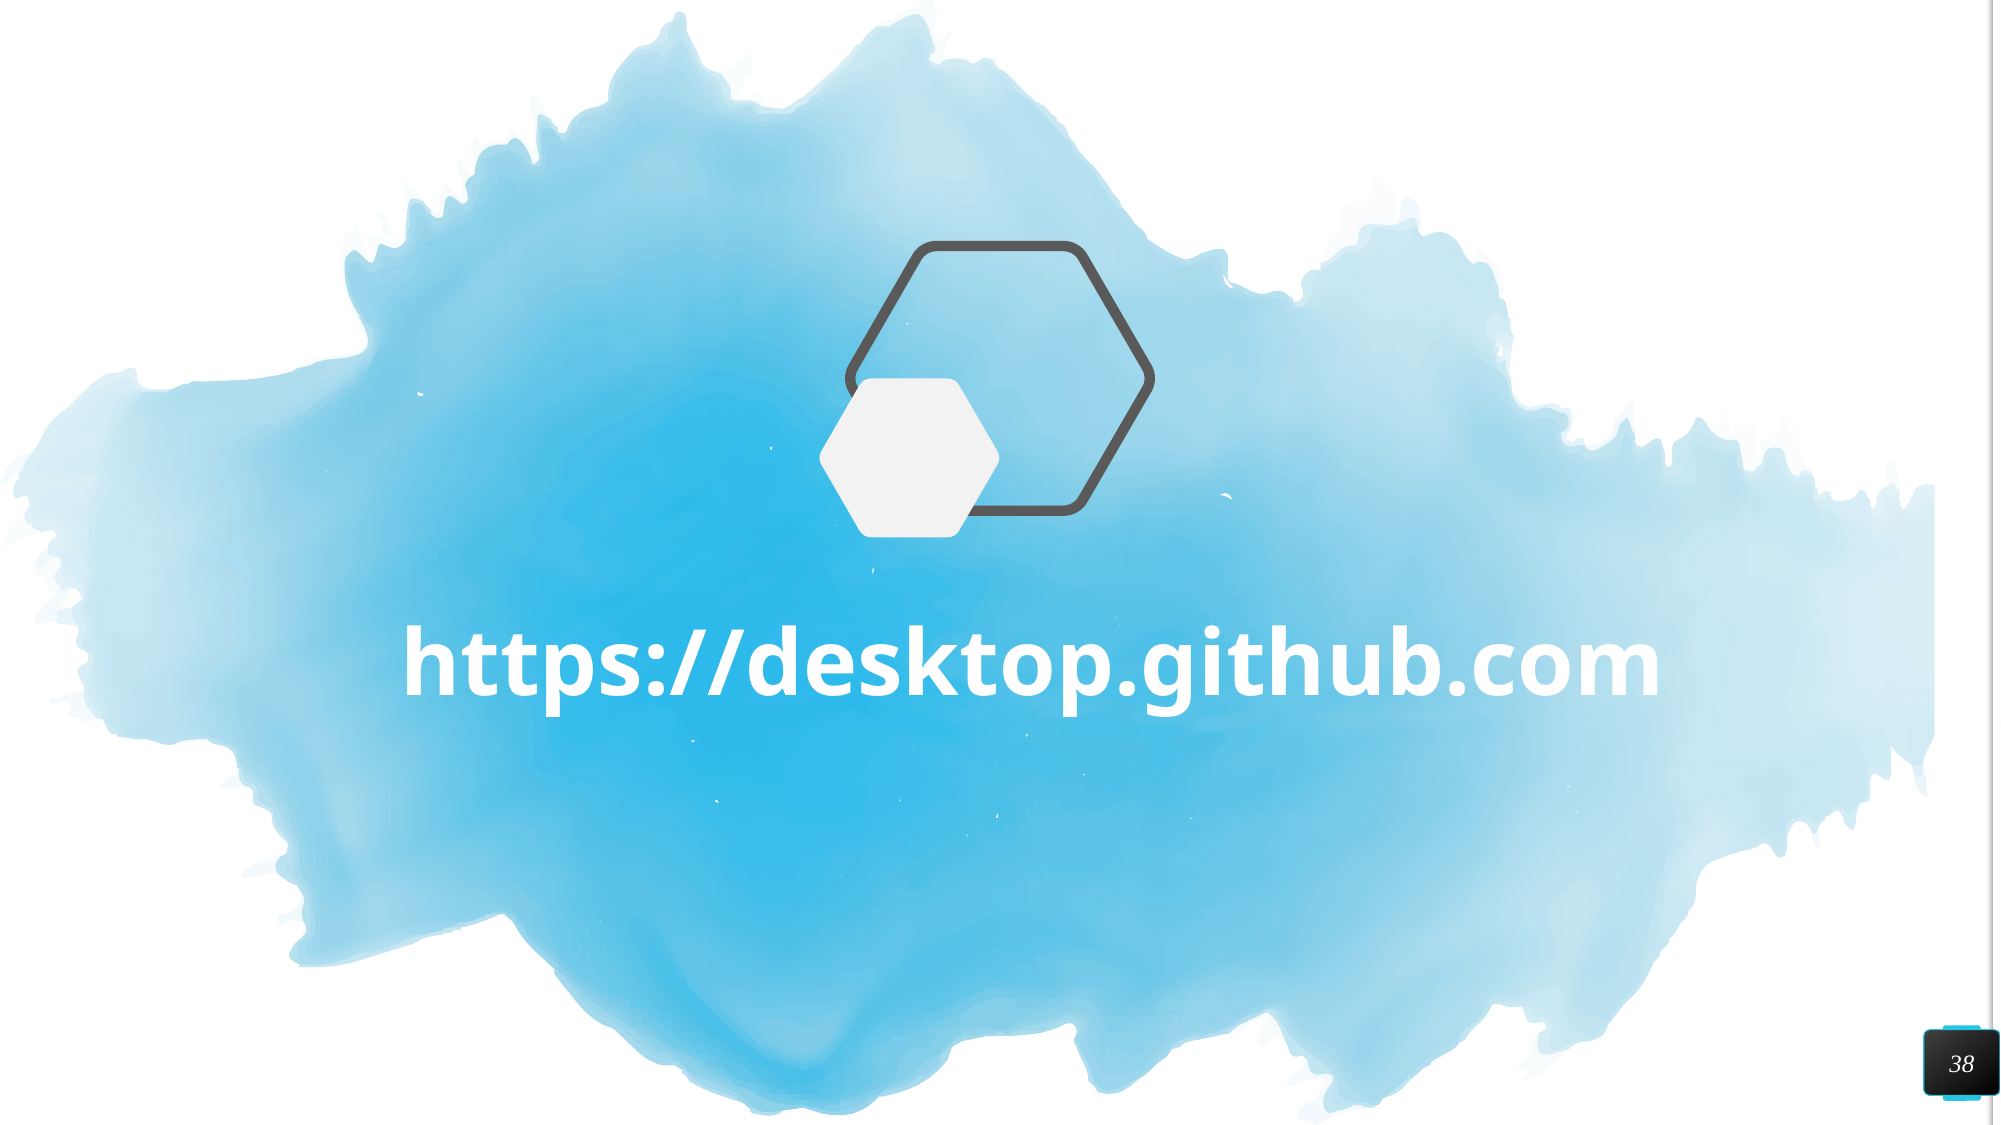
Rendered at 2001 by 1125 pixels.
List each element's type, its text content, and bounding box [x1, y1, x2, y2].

text_box [819, 378, 1000, 538]
title https://desktop.github.com [400, 562, 1866, 768]
slide_number 38 [1923, 1029, 2000, 1096]
picture [0, 0, 1934, 1125]
text_box [850, 246, 1150, 511]
